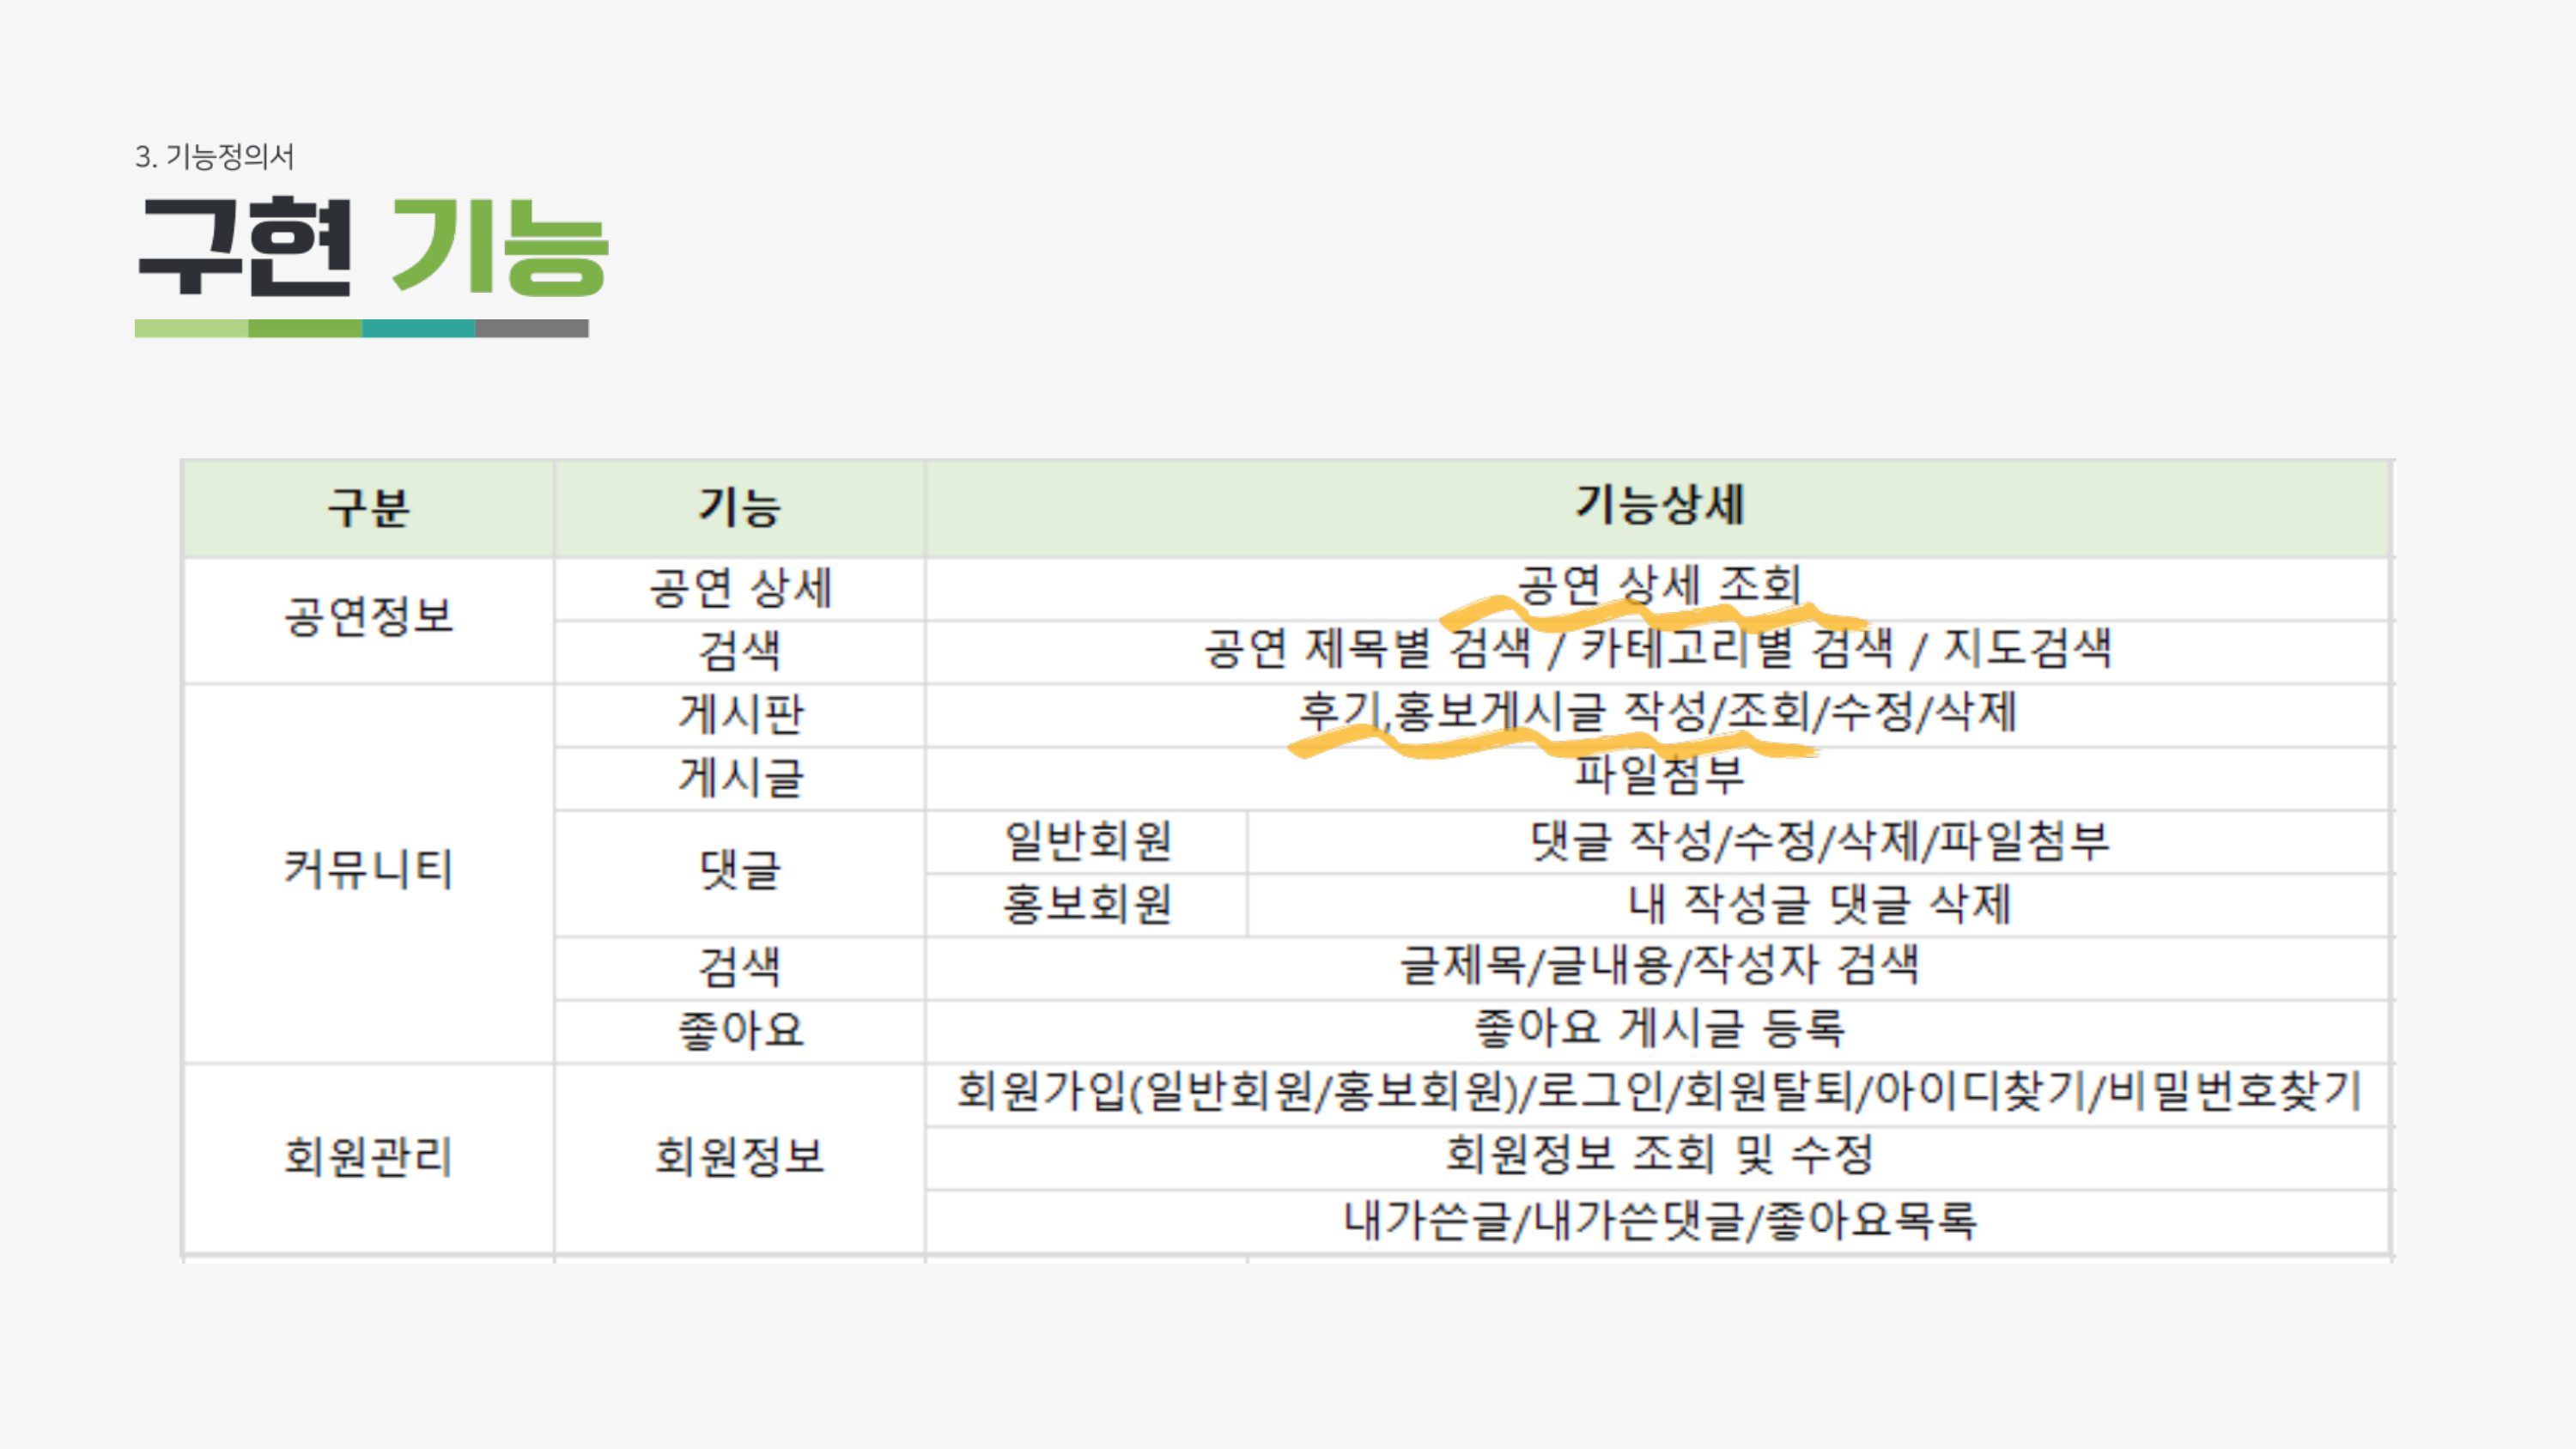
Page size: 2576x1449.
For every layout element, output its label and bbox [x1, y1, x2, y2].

text_box [1439, 594, 1874, 634]
text_box [179, 458, 2397, 1264]
text_box [135, 319, 590, 339]
text_box [1287, 724, 1823, 761]
picture [118, 133, 660, 348]
